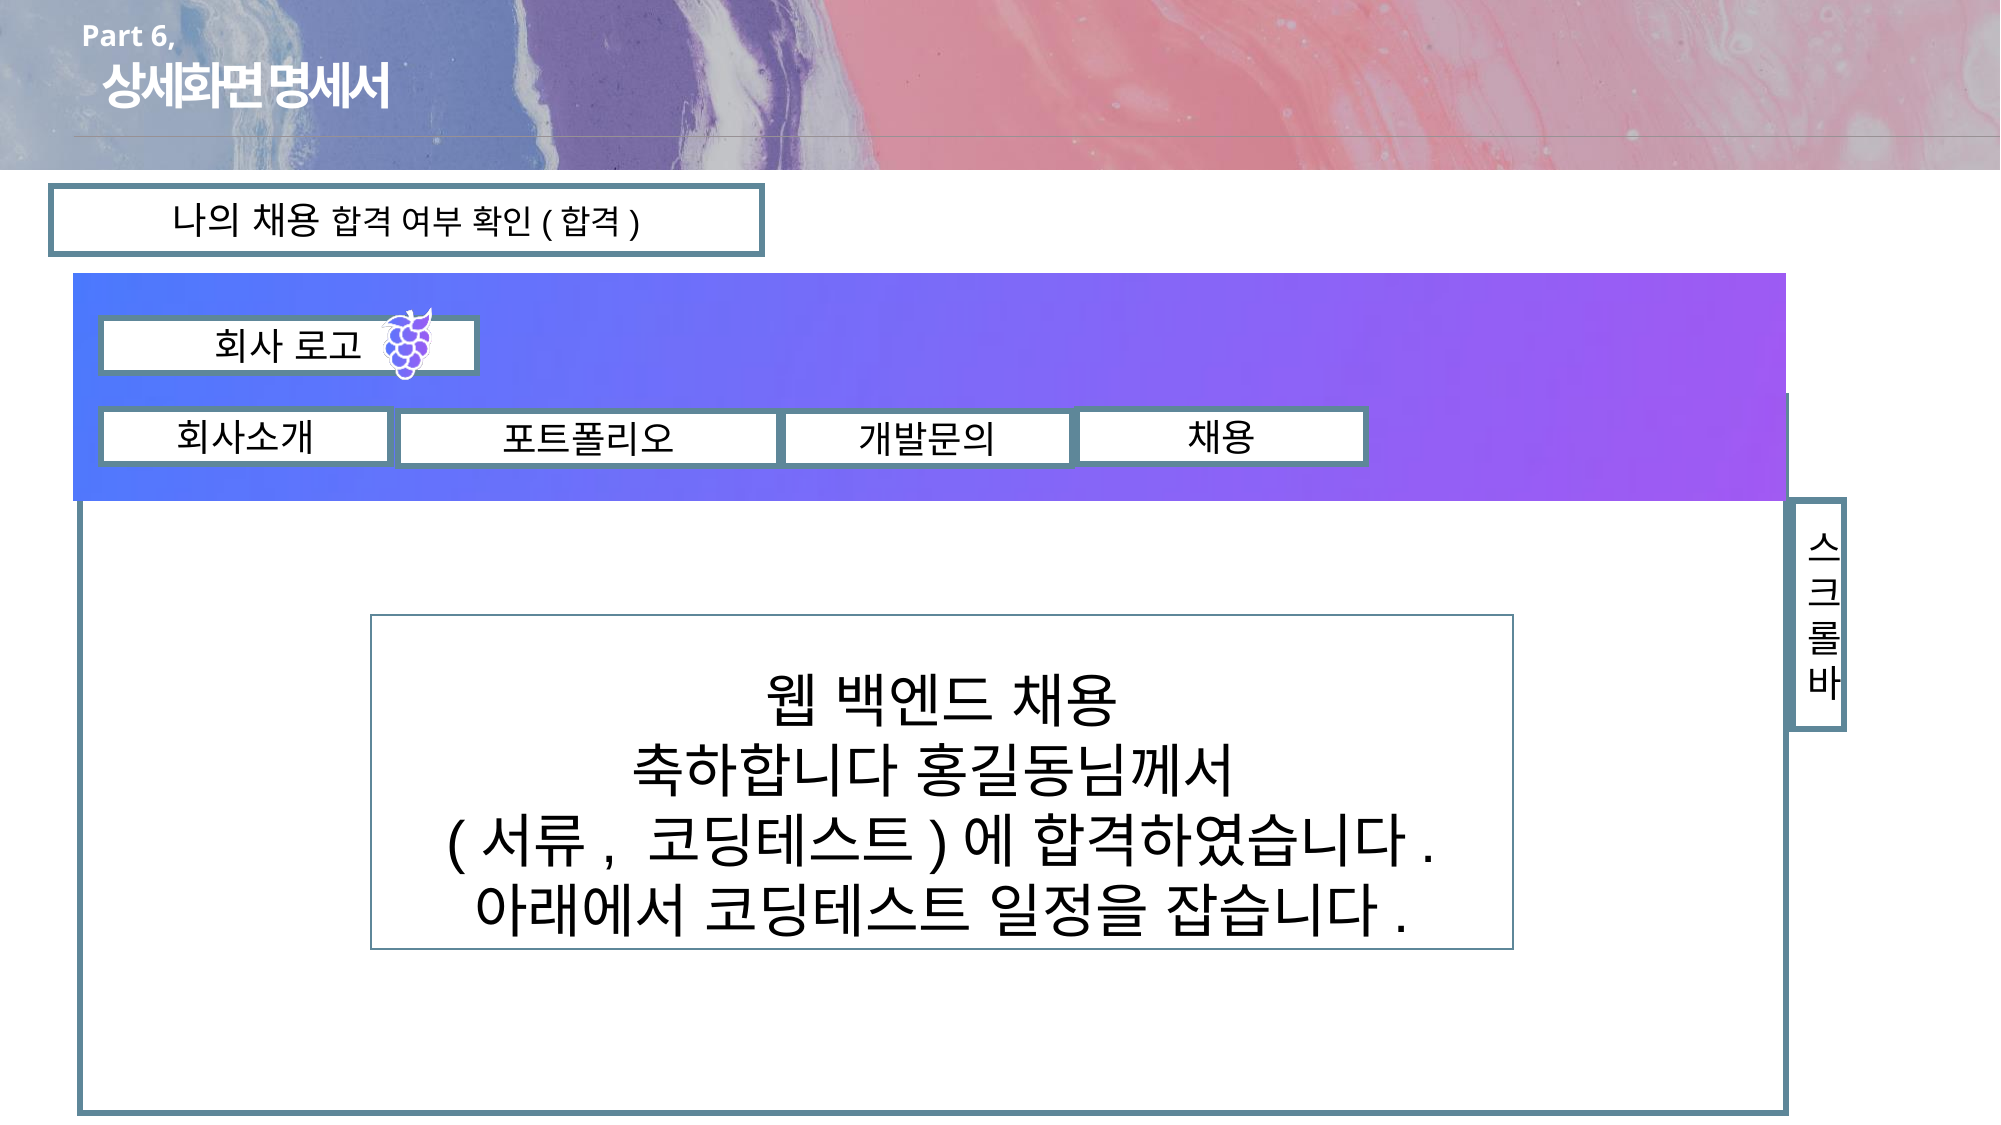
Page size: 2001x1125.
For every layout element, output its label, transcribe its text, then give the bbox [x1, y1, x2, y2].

text_box 스크롤바 [1791, 500, 1845, 730]
text_box 웹 백엔드 채용 축하합니다 홍길동님께서 (서류, 코딩테스트)에 합격하였습니다. 아래에서 코딩테스트 일정을 잡습니다. [370, 614, 1514, 950]
text_box 나의 채용 합격 여부 확인(합격) [50, 185, 763, 255]
text_box [79, 395, 1787, 1114]
picture [0, 0, 2000, 170]
picture [73, 273, 1786, 501]
